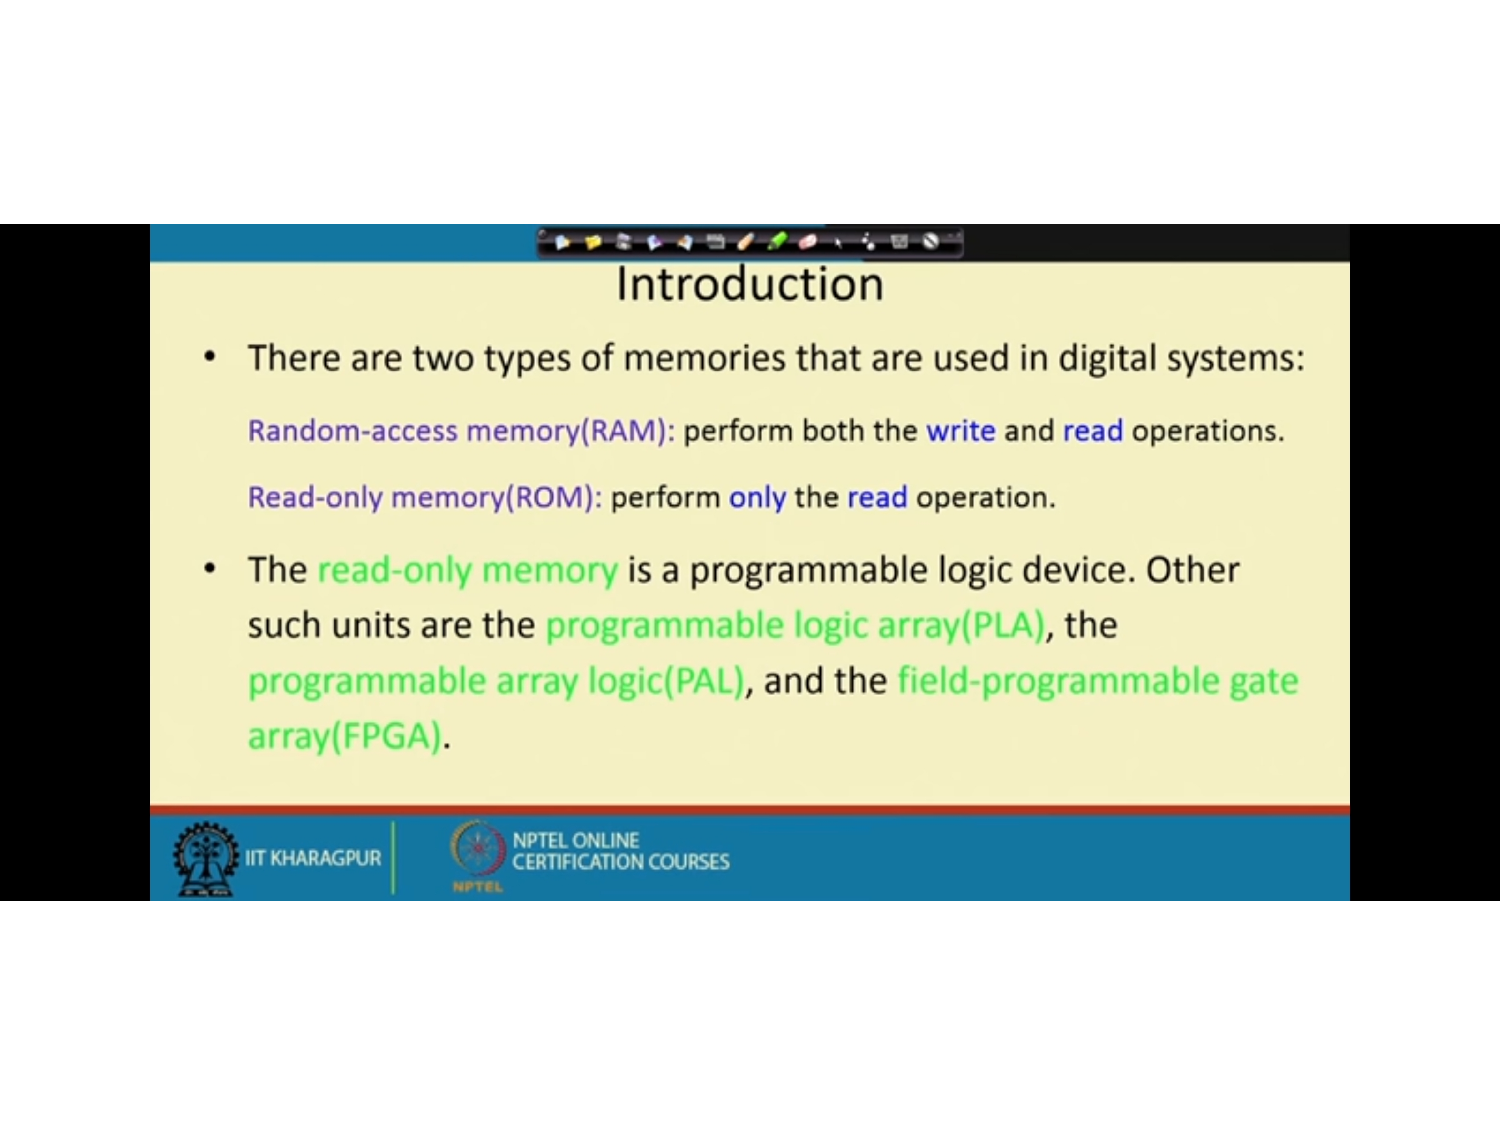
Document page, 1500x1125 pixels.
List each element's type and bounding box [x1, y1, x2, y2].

picture [0, 224, 1500, 901]
